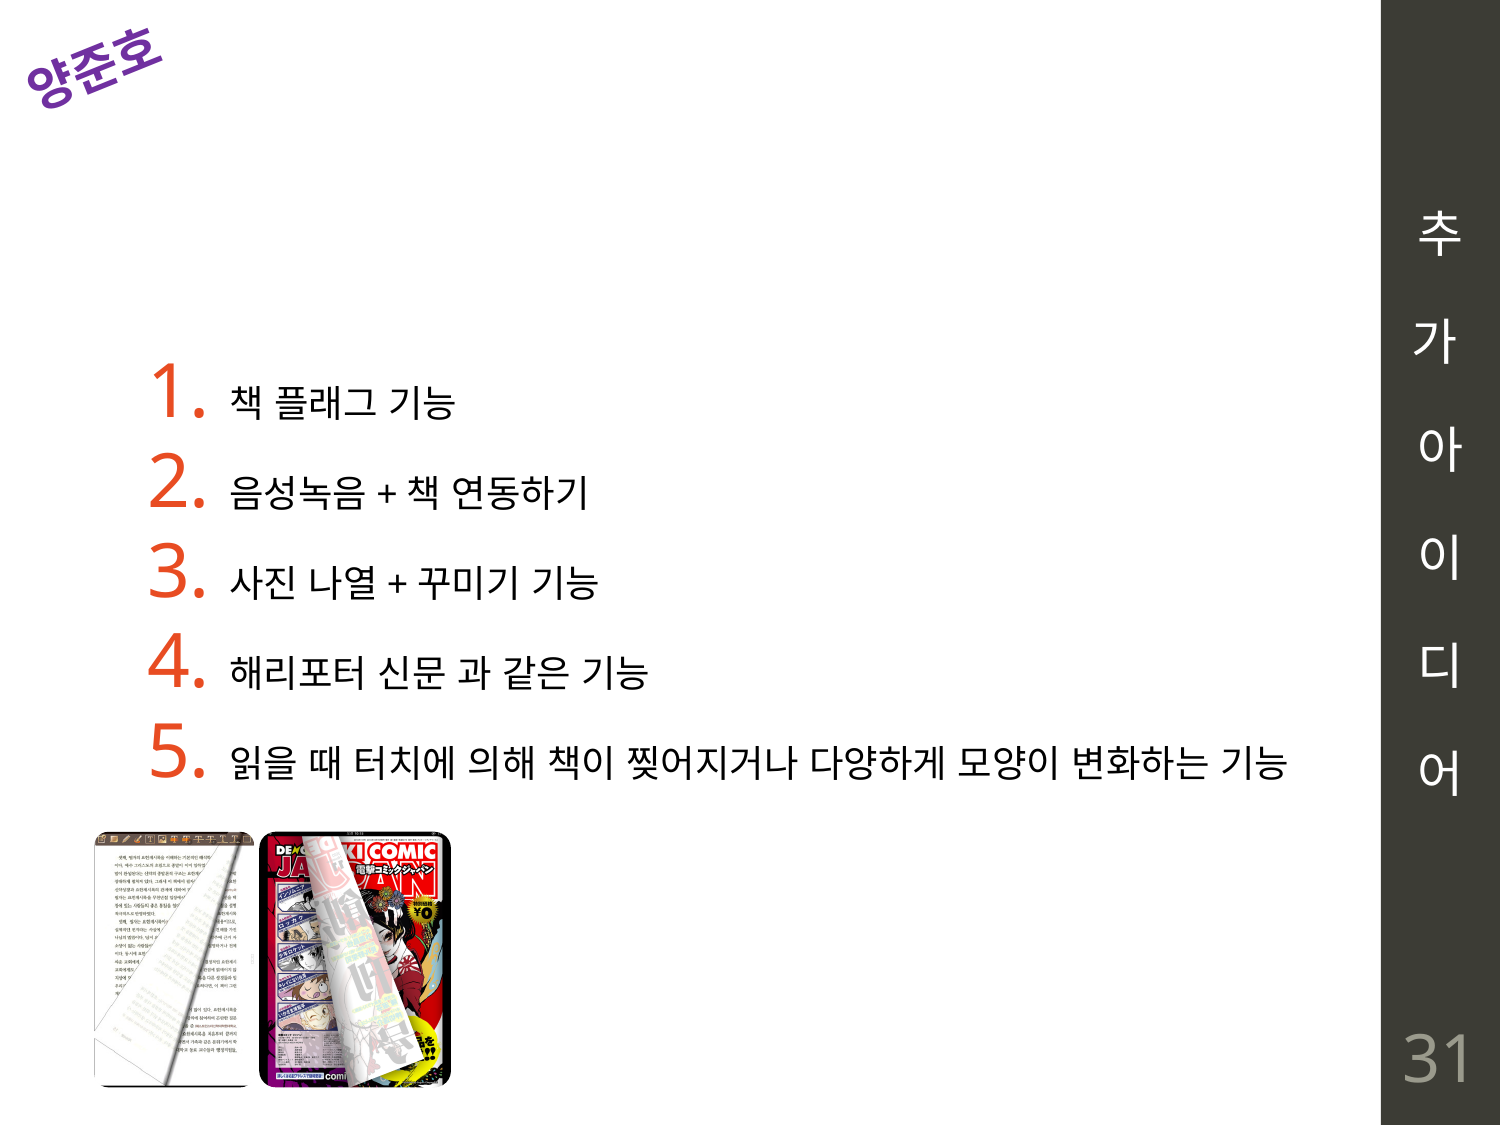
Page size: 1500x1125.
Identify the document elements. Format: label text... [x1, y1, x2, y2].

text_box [94, 831, 452, 1088]
title 추 가 아 이 디 어 [1383, 0, 1499, 1013]
text_box 양준호 [2, 1, 186, 134]
text_box 책 플래그 기능 음성녹음+책 연동하기 사진 나열+꾸미기 기능 해리포터 신문 과 같은 기능 읽을 때 터치에 의해 책이 찢어지거나 다양하게 모양이 변화하는 기능 [132, 327, 1305, 793]
slide_number 31 [1384, 1012, 1498, 1110]
